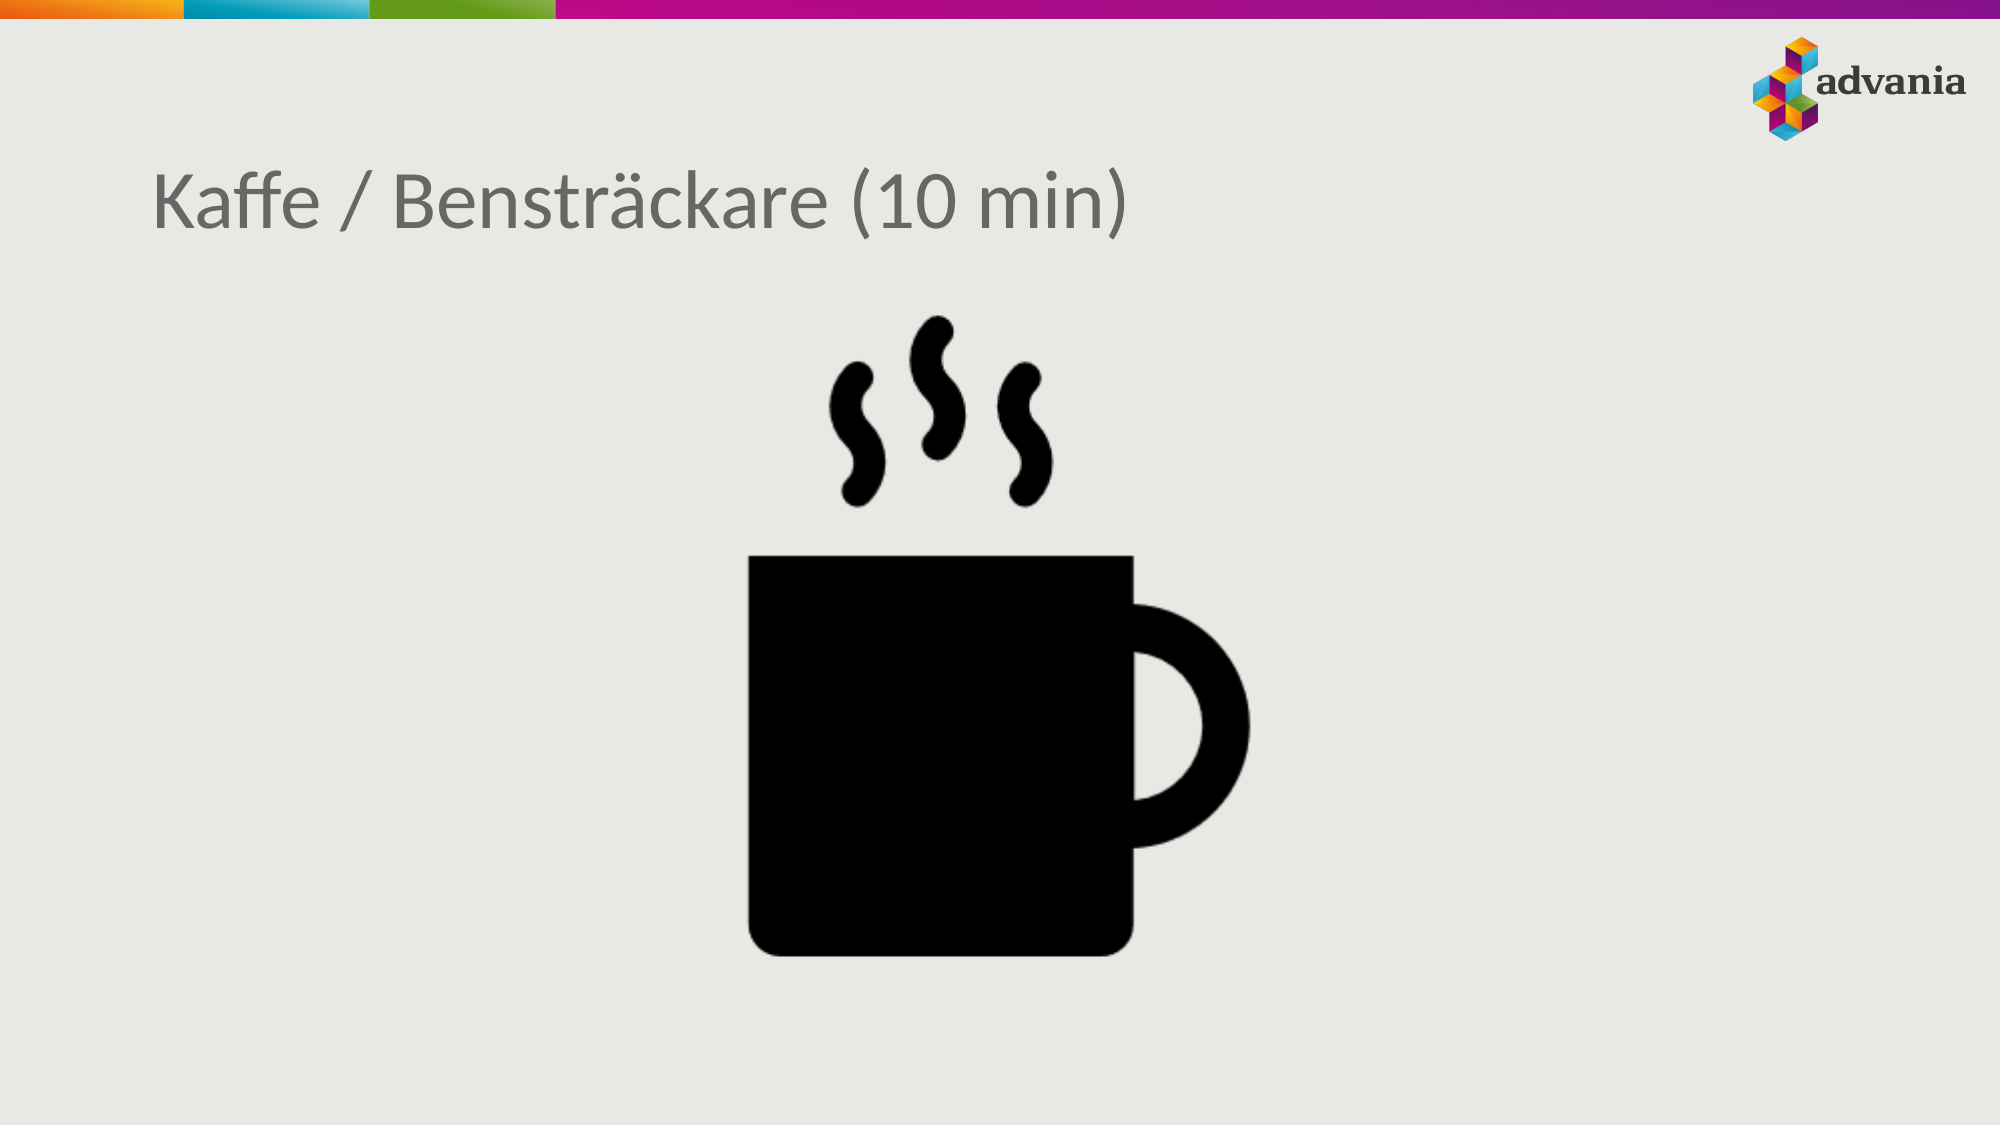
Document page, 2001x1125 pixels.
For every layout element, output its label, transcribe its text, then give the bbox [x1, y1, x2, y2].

picture [0, 0, 2000, 19]
picture [615, 252, 1385, 1022]
title Kaffe / Bensträckare (10 min) [137, 125, 1863, 278]
picture [1739, 37, 1966, 155]
